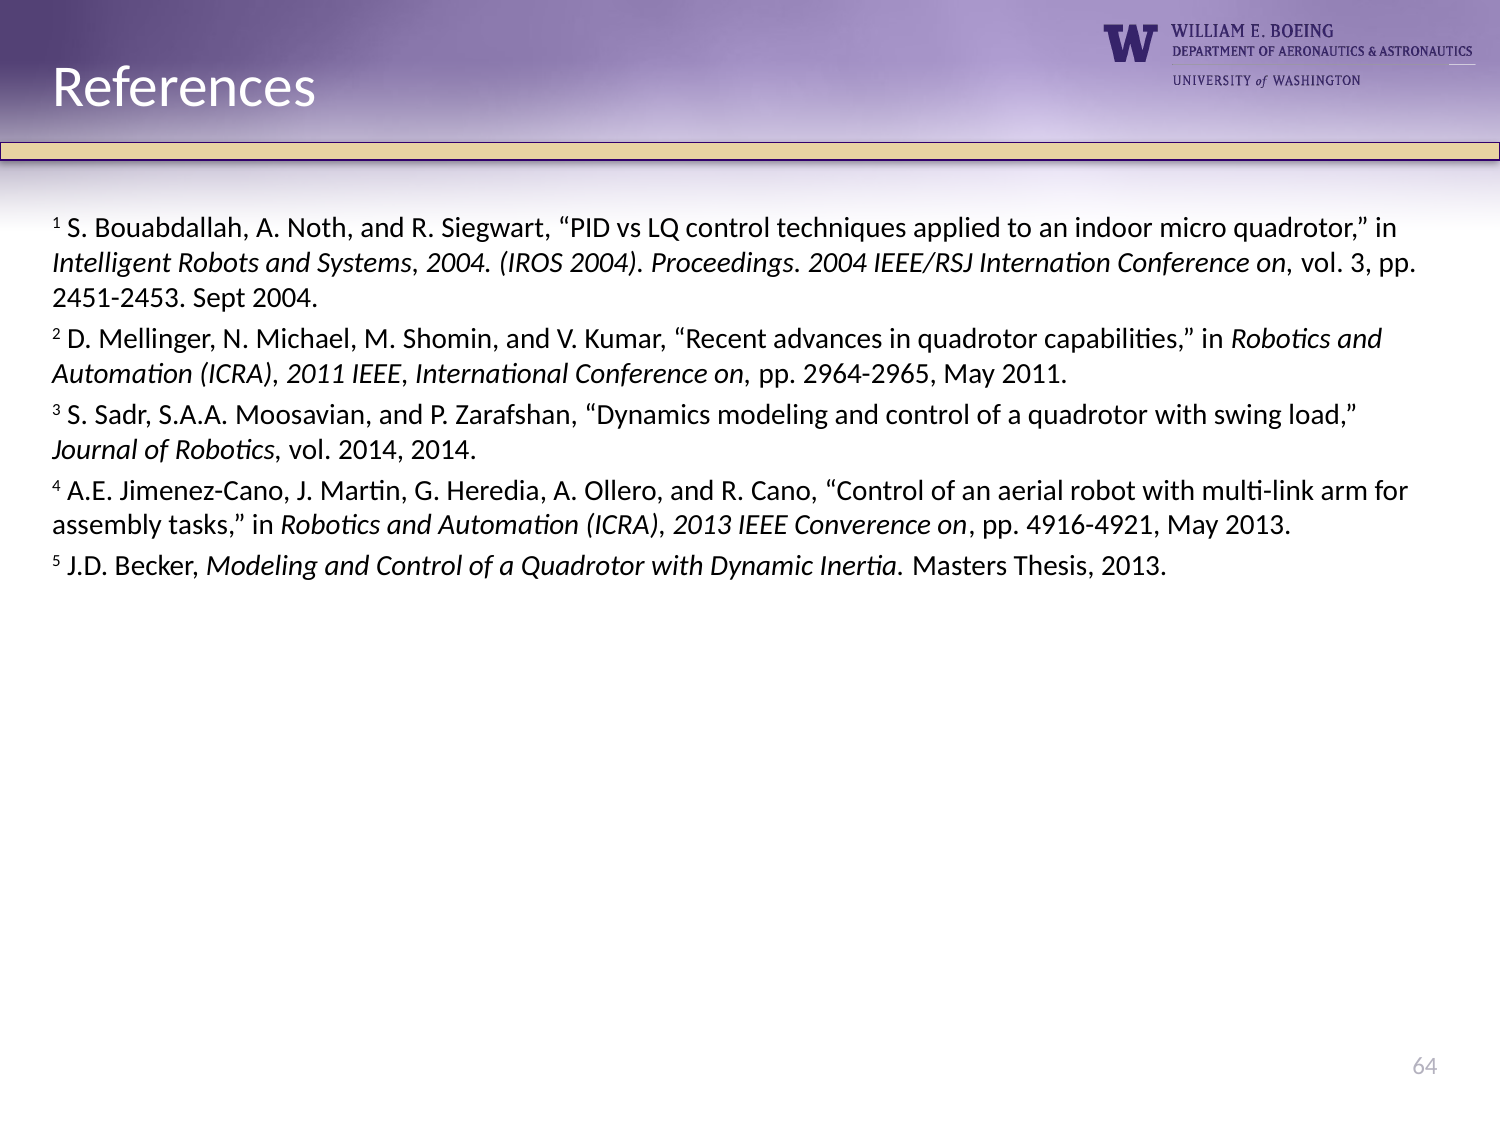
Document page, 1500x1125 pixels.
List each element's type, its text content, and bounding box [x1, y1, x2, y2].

slide_number 64 [1102, 1034, 1453, 1095]
list 1 S. Bouabdallah, A. Noth, and R. Siegwart, “PID vs LQ control techniques applied to an indoor micro quadrotor,” in Intelligent Robots and Systems, 2004. (IROS 2004). Proceedings. 2004 IEEE/RSJ Internation Conference on, vol. 3, pp. 2451-2453. Sept 2004. 2 D. Mellinger, N. Michael, M. Shomin, and V. Kumar, “Recent advances in quadrotor capabilities,” in Robotics and Automation (ICRA), 2011 IEEE, International Conference on, pp. 2964-2965, May 2011. 3 S. Sadr, S.A.A. Moosavian, and P. Zarafshan, “Dynamics modeling and control of a quadrotor with swing load,” Journal of Robotics, vol. 2014, 2014. 4 A.E. Jimenez-Cano, J. Martin, G. Heredia, A. Ollero, and R. Cano, “Control of an aerial robot with multi-link arm for assembly tasks,” in Robotics and Automation (ICRA), 2013 IEEE Converence on, pp. 4916-4921, May 2013. 5 J.D. Becker, Modeling and Control of a Quadrotor with Dynamic Inertia. Masters Thesis, 2013. [37, 201, 1453, 1017]
picture [0, 161, 1500, 1125]
picture [0, 0, 1500, 142]
list References [37, 48, 1380, 128]
